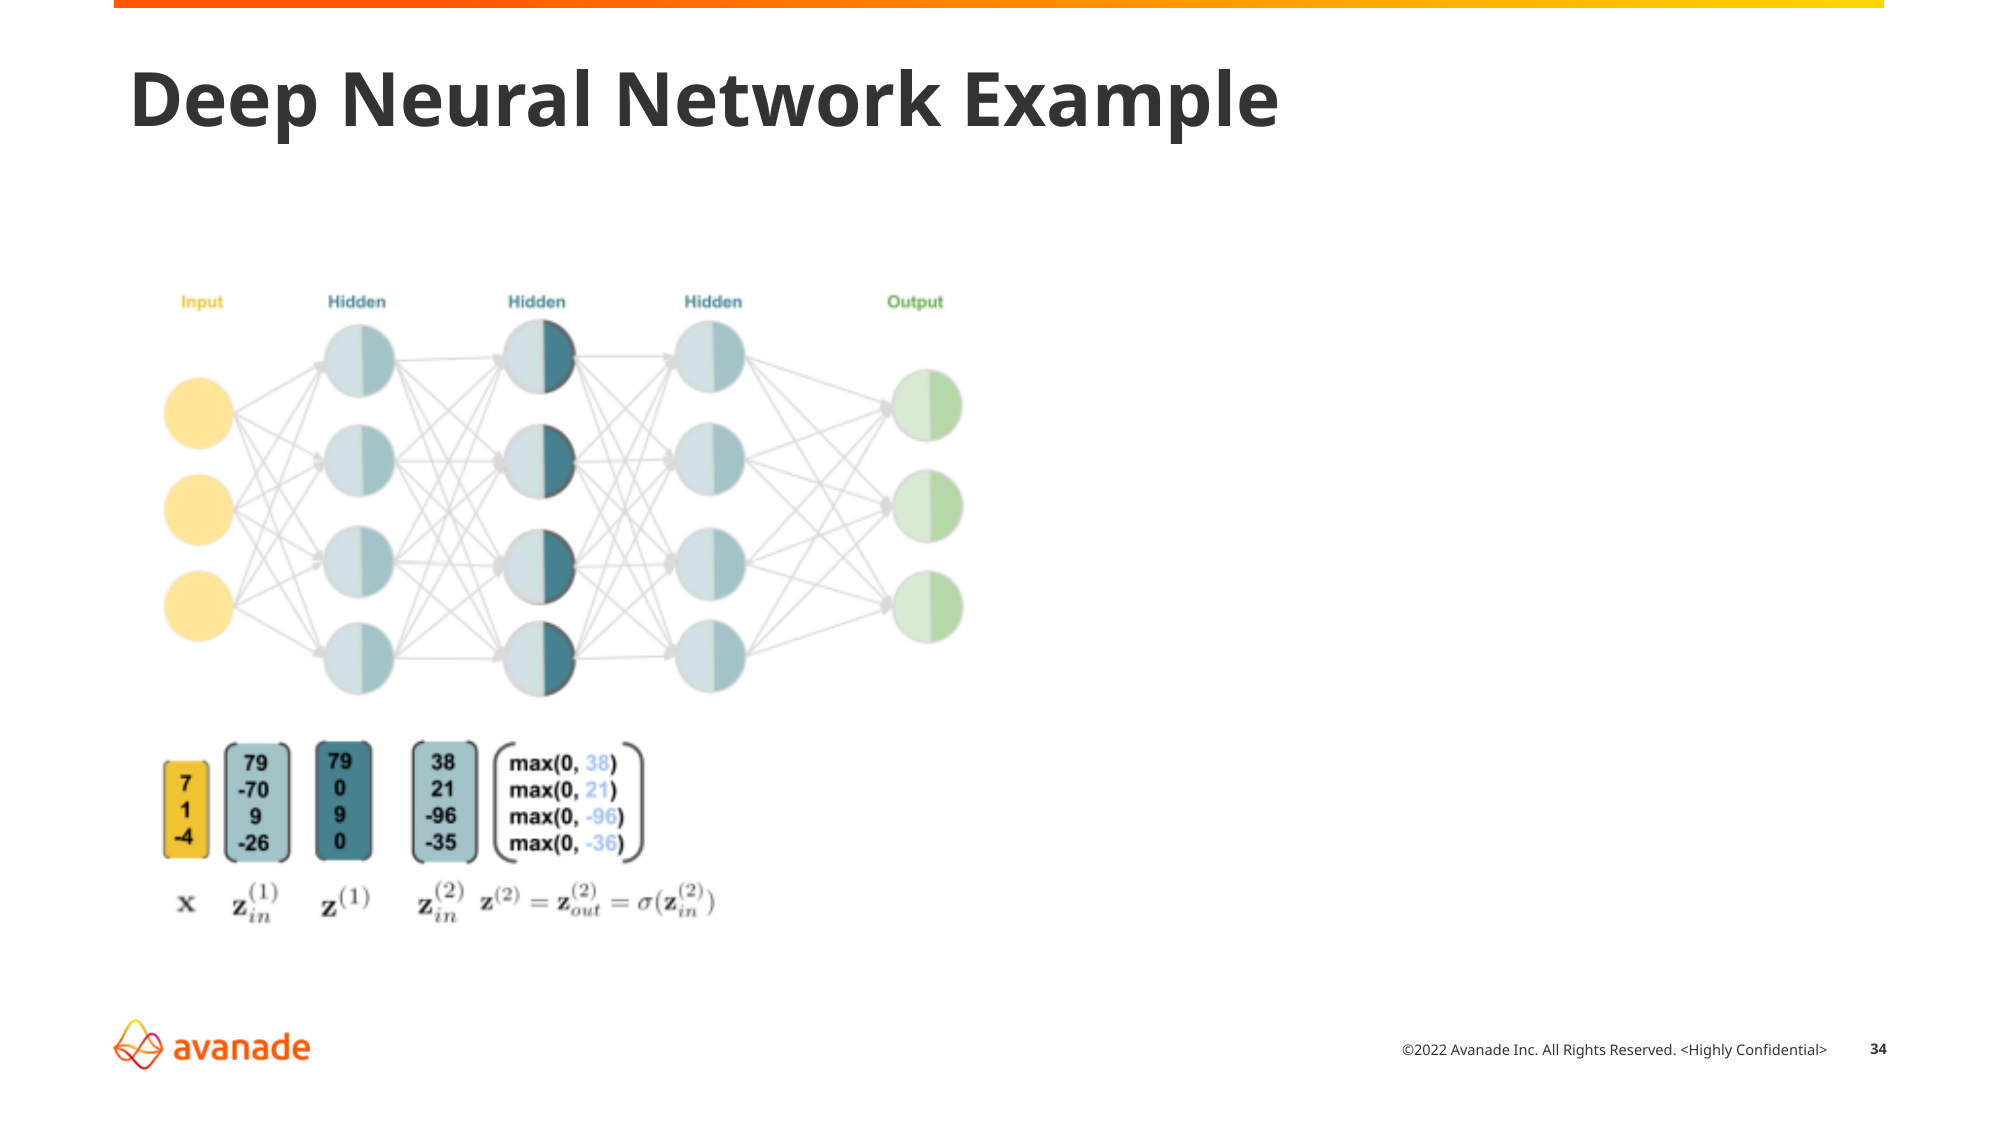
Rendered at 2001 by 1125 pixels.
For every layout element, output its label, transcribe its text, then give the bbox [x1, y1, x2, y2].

picture [117, 249, 1011, 964]
picture [93, 999, 339, 1090]
title Deep Neural Network Example [113, 54, 1883, 219]
